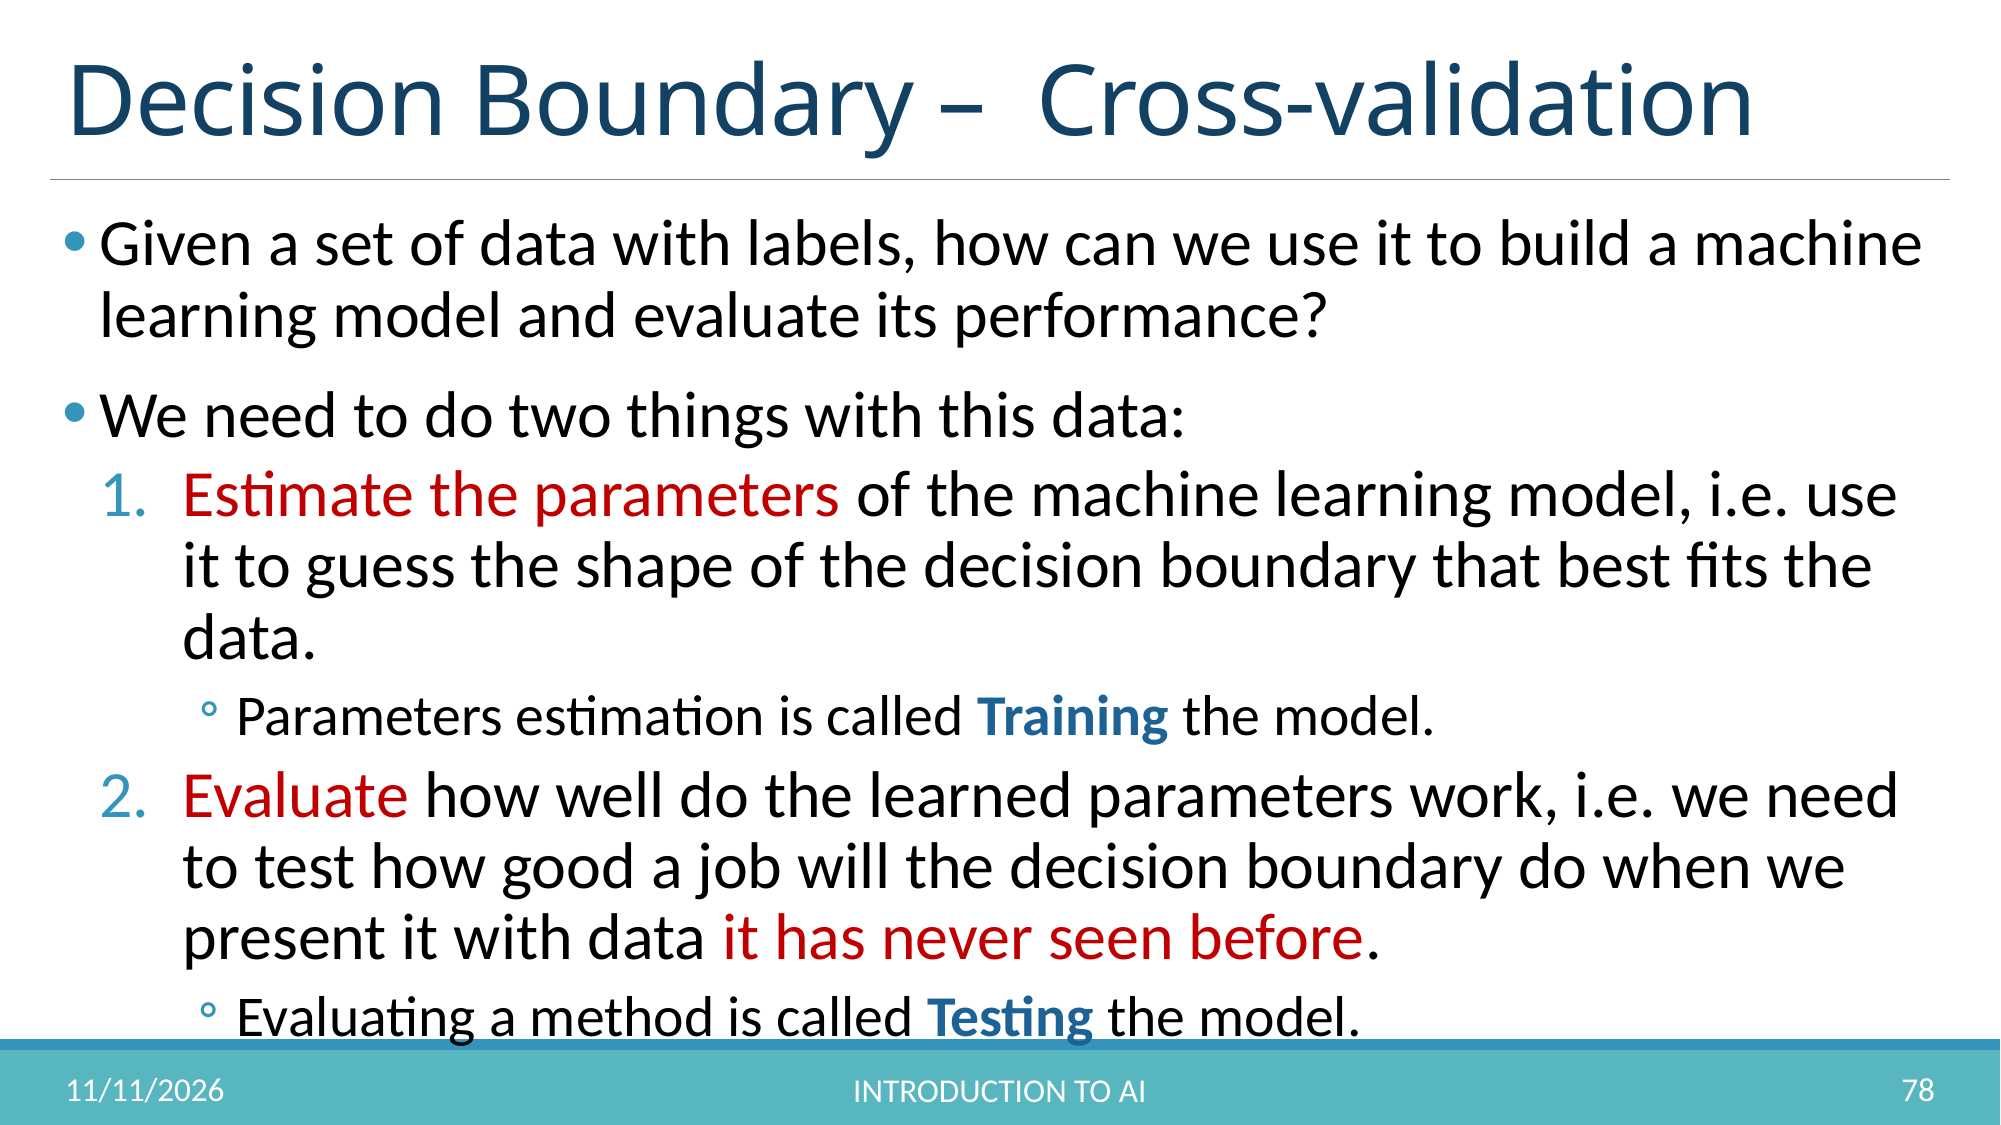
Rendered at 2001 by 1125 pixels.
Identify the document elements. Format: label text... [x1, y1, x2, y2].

slide_number 78 [1734, 1057, 1950, 1118]
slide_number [50, 1057, 456, 1118]
list Given a set of data with labels, how can we use it to build a machine learning model and evaluate its performance? We need to do two things with this data: Estimate the parameters of the machine learning model, i.e. use it to guess the shape of the decision boundary that best fits the data. Parameters estimation is called Training the model. Evaluate how well do the learned parameters work, i.e. we need to test how good a job will the decision boundary do when we present it with data it has never seen before. Evaluating a method is called Testing the model. [50, 201, 1950, 1058]
title Decision Boundary – Cross-validation [50, 47, 1950, 163]
footer Introduction to AI [604, 1059, 1396, 1120]
